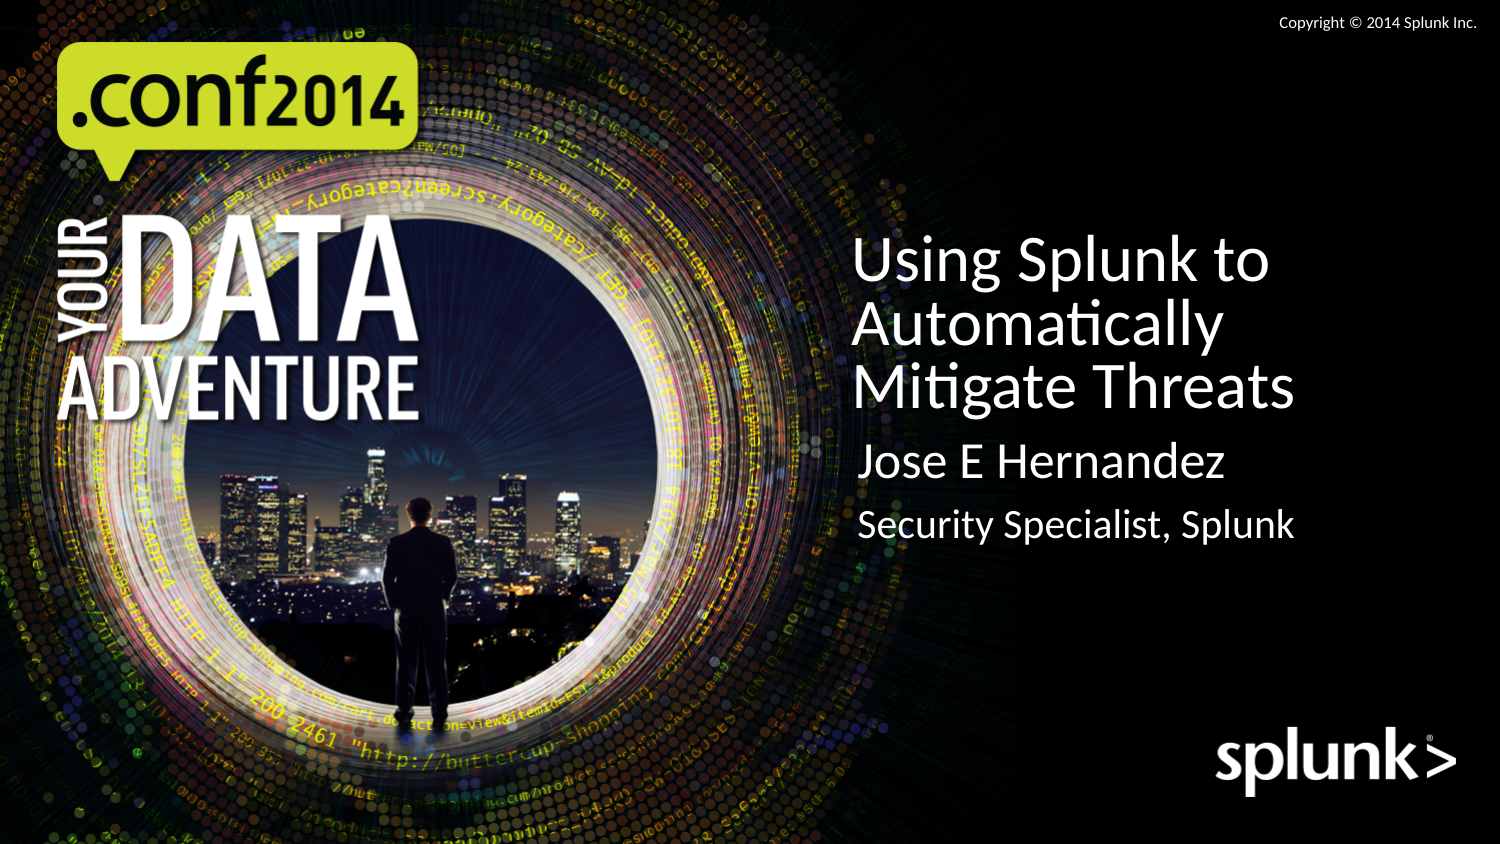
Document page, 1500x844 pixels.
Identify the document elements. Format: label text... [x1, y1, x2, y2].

text_box Jose E Hernandez Security Specialist, Splunk [849, 501, 1445, 557]
title Using Splunk to Automatically Mitigate Threats [838, 151, 1500, 501]
picture [0, 0, 1500, 844]
